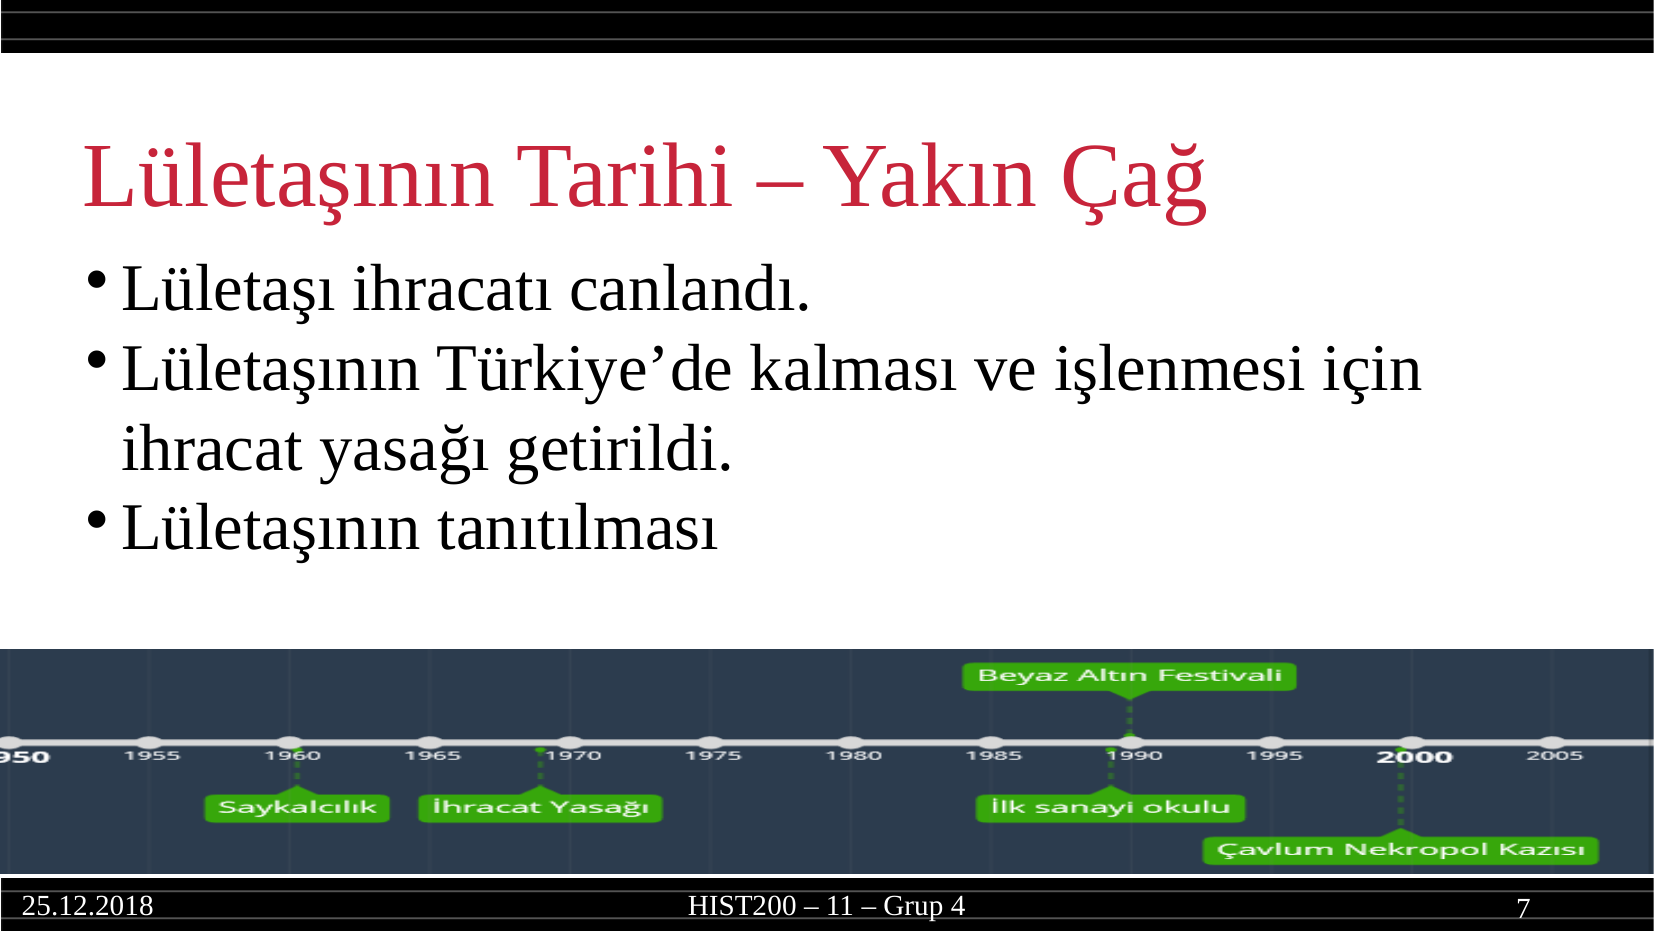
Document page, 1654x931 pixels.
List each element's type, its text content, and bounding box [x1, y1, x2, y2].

text_box Lületaşının Tarihi – Yakın Çağ [82, 92, 1571, 236]
text_box Lületaşı ihracatı canlandı. Lületaşının Türkiye’de kalması ve işlenmesi için ihracat yasağı getirildi. Lületaşının tanıtılması [70, 236, 1583, 548]
picture [1, 0, 1654, 53]
picture [1, 878, 1654, 931]
picture [0, 649, 1654, 875]
